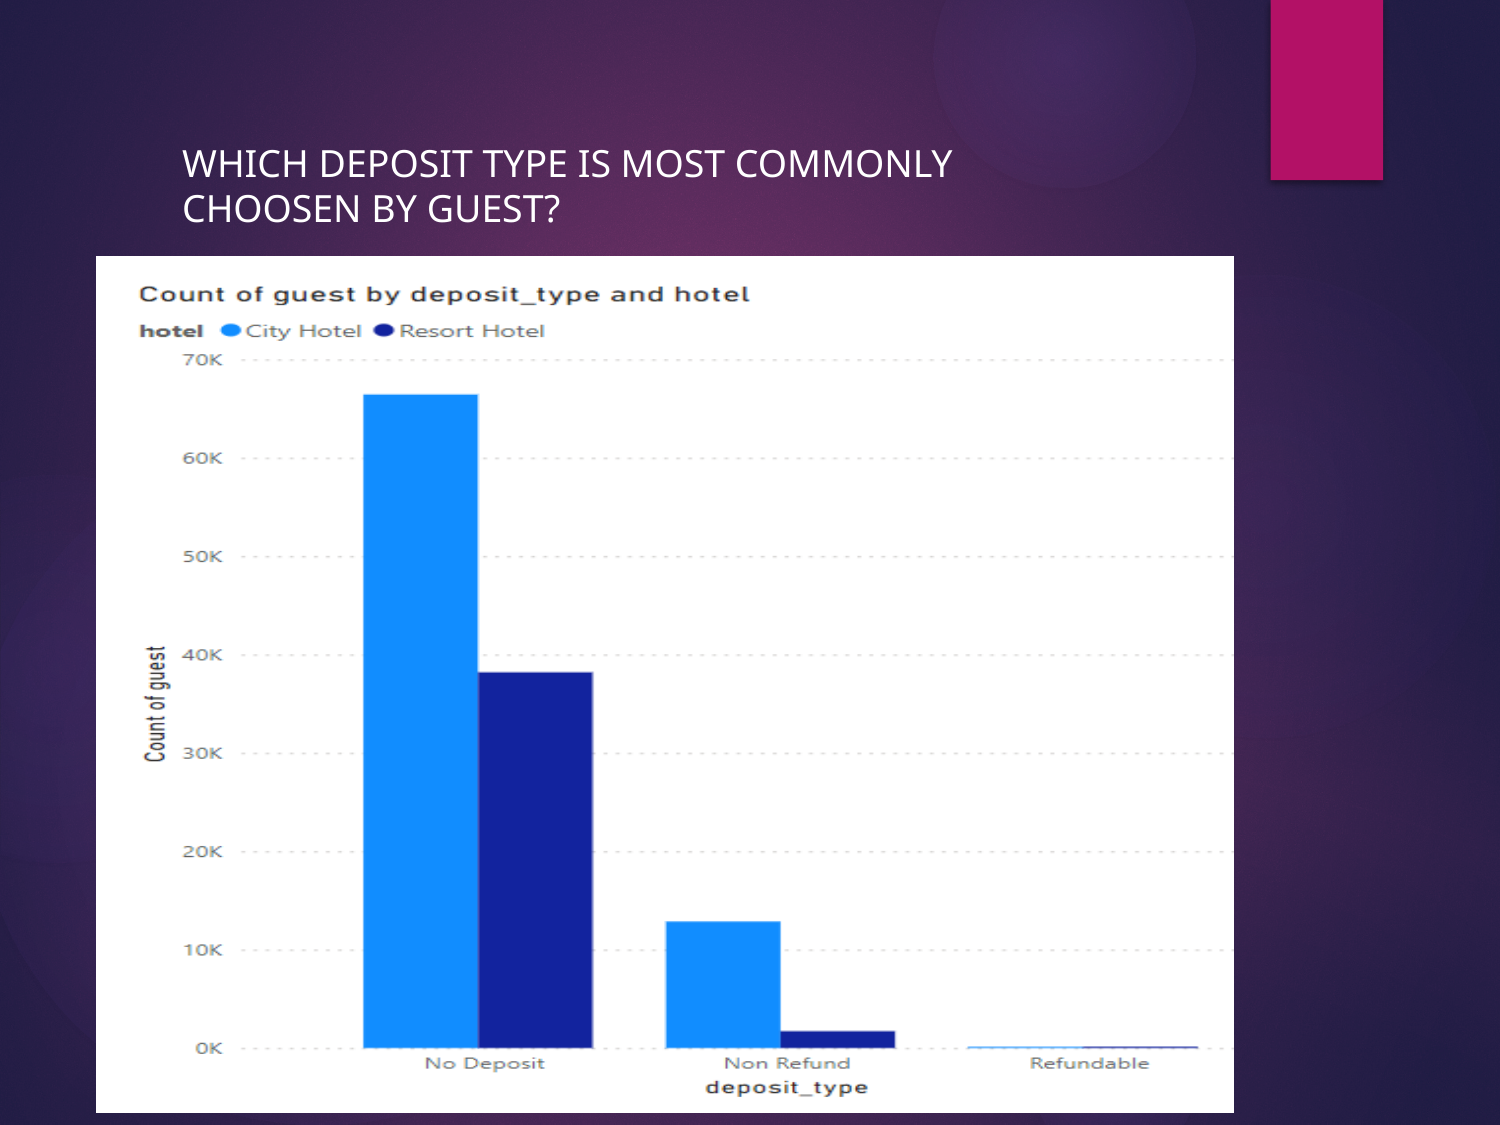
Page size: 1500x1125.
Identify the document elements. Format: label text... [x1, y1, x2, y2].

picture [96, 256, 1235, 1114]
text_box WHICH DEPOSIT TYPE IS MOST COMMONLY CHOOSEN BY GUEST? [167, 132, 987, 238]
